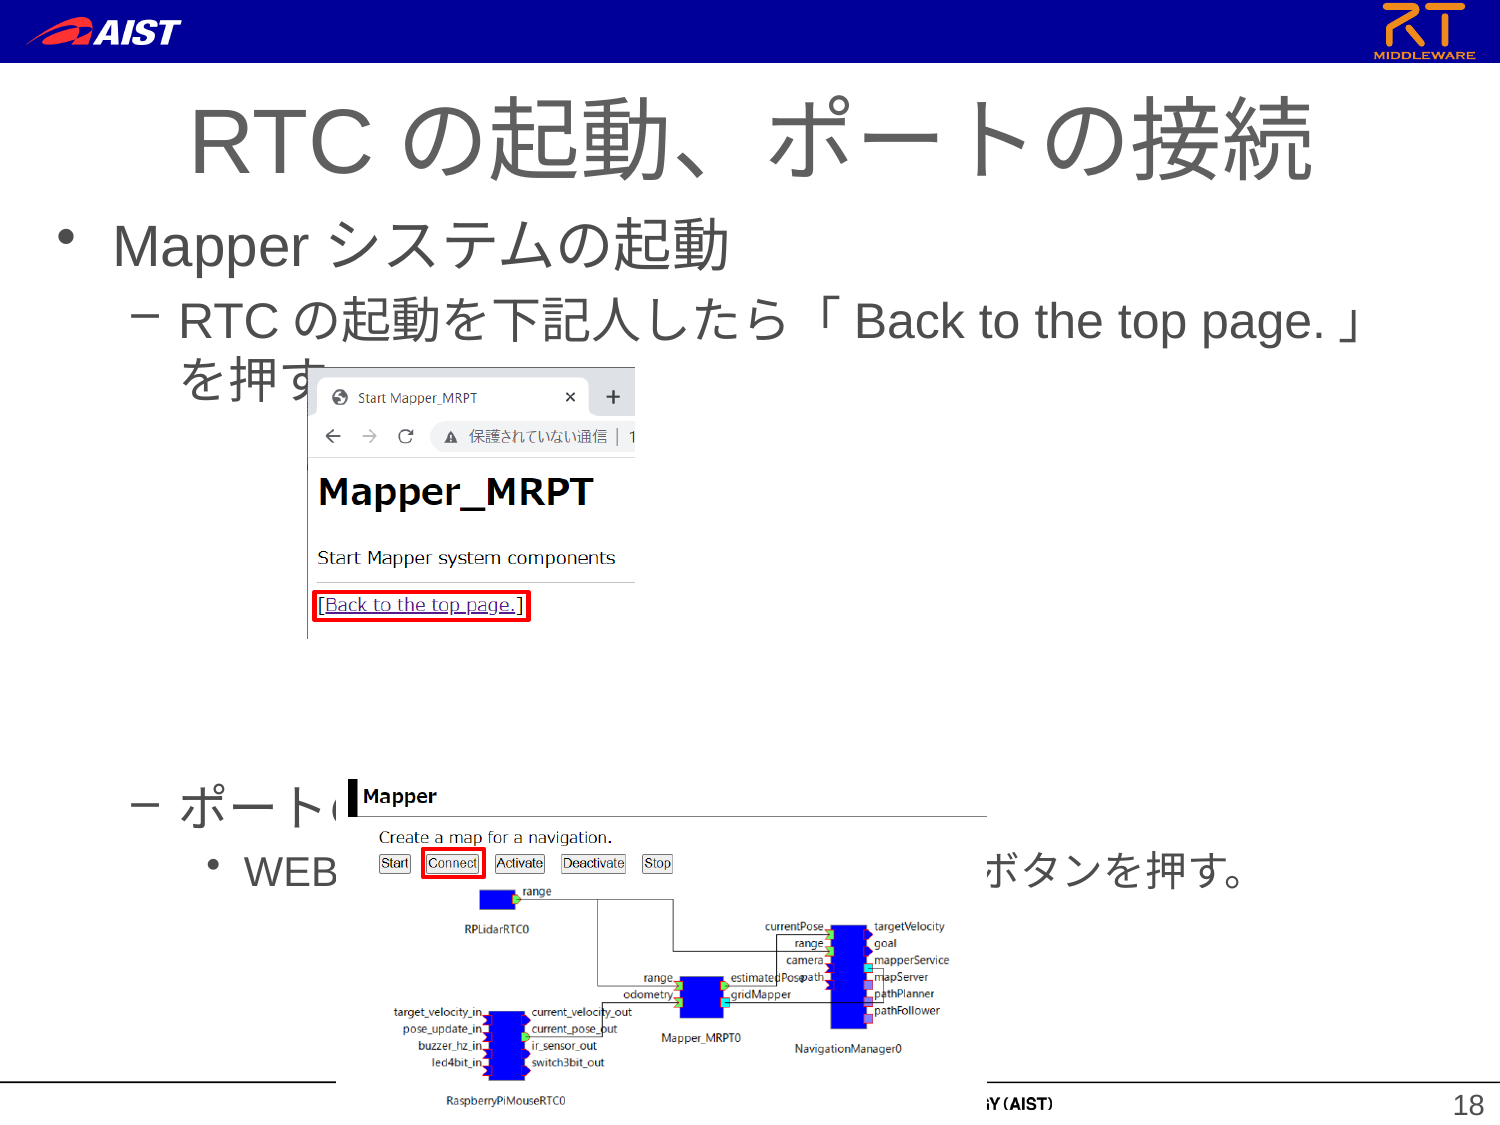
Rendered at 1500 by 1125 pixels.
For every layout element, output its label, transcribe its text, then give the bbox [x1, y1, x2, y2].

list Mapperシステムの起動 RTCの起動を下記人したら「Back to the top page.」を押す ポートの接続 WEBブラウザからMapperのConnectボタンを押す。 [41, 208, 1443, 1079]
picture [336, 770, 1052, 1123]
picture [0, 0, 1500, 63]
text_box RTCの起動、ポートの接続 [29, 66, 1474, 208]
slide_number 18 [1149, 1078, 1500, 1125]
picture [307, 367, 635, 639]
